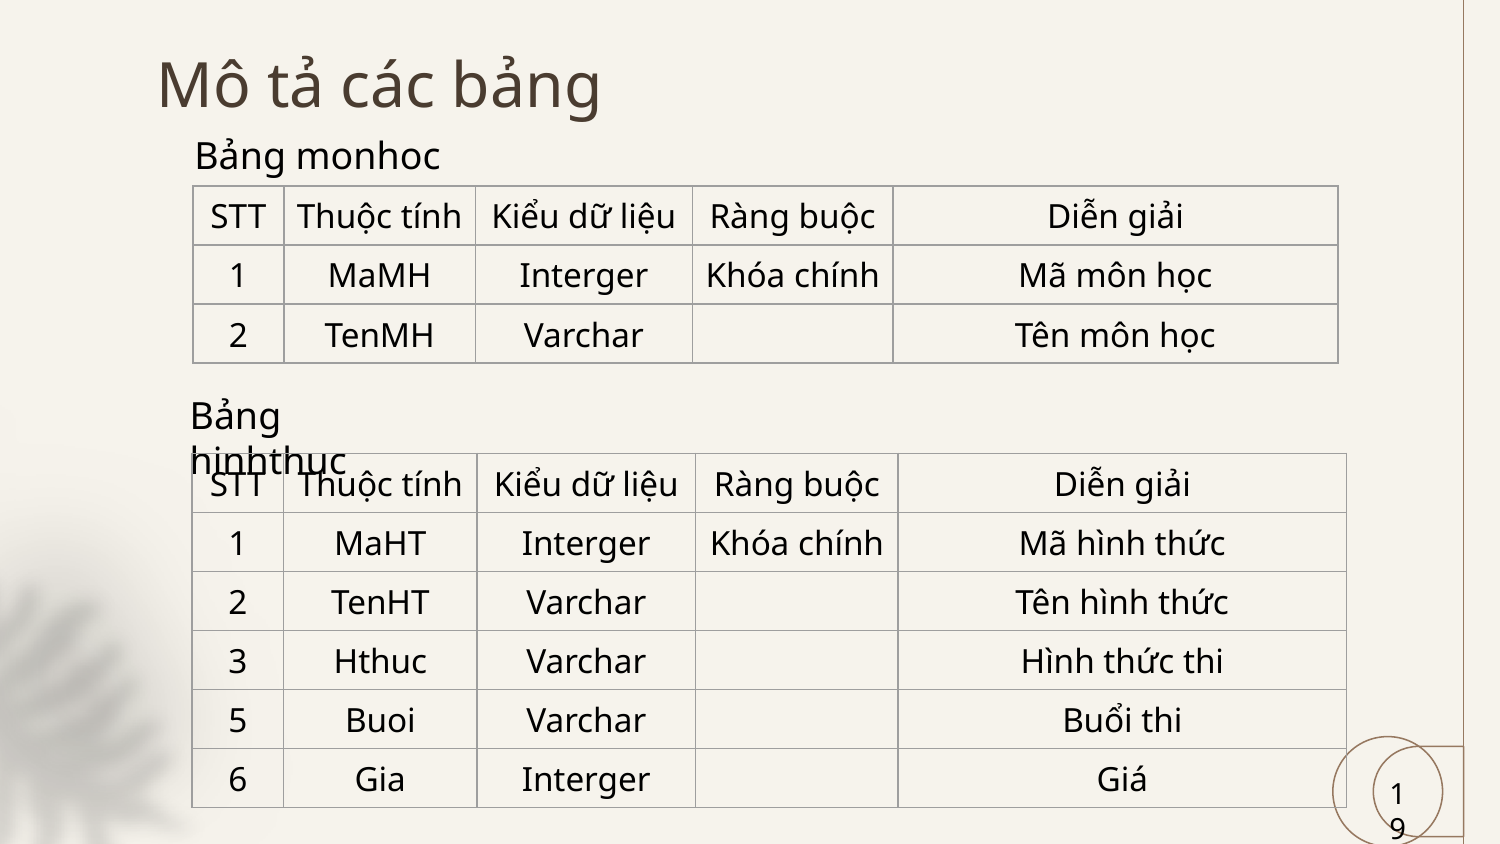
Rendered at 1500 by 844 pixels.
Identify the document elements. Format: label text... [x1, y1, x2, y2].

table_cell [696, 631, 897, 689]
table_cell Mã môn học [894, 246, 1337, 303]
text_box Bảng monhoc [179, 124, 457, 185]
table_cell [696, 572, 897, 630]
table_cell Varchar [478, 690, 695, 748]
table_cell 5 [193, 690, 283, 748]
title Mô tả các bảng [141, 30, 1406, 125]
table_cell TenMH [285, 305, 475, 362]
table_cell 2 [193, 572, 283, 630]
table_cell MaHT [284, 513, 476, 571]
table_header Kiểu dữ liệu [476, 187, 692, 244]
table_cell Interger [478, 749, 695, 807]
table_header Diễn giải [894, 187, 1337, 244]
table_cell MaMH [285, 246, 475, 303]
table_cell 3 [193, 631, 283, 689]
table_cell Varchar [478, 631, 695, 689]
table_cell Giá [899, 749, 1346, 807]
table_cell Varchar [476, 305, 692, 362]
table_header Kiểu dữ liệu [478, 454, 695, 512]
table_cell Tên hình thức [899, 572, 1346, 630]
table_cell [693, 305, 892, 362]
table_header Ràng buộc [693, 187, 892, 244]
table_cell Varchar [478, 572, 695, 630]
table_cell Interger [478, 513, 695, 571]
table_header STT [194, 187, 283, 244]
text_box 19 [1374, 768, 1436, 844]
table_cell Khóa chính [696, 513, 897, 571]
table_cell 1 [194, 246, 283, 303]
table_cell Buoi [284, 690, 476, 748]
table_cell TenHT [284, 572, 476, 630]
table_header Thuộc tính [285, 187, 475, 244]
text_box Bảng hinhthuc [174, 385, 462, 490]
table_cell Buổi thi [899, 690, 1346, 748]
table_cell [696, 749, 897, 807]
table_header Thuộc tính [284, 454, 476, 512]
table_header Diễn giải [899, 454, 1346, 512]
table_cell Tên môn học [894, 305, 1337, 362]
table_cell Gia [284, 749, 476, 807]
table_cell Hình thức thi [899, 631, 1346, 689]
table_header STT [193, 454, 283, 512]
table_cell Khóa chính [693, 246, 892, 303]
table_cell Interger [476, 246, 692, 303]
table_cell 6 [193, 749, 283, 807]
table_header Ràng buộc [696, 454, 897, 512]
table_cell 2 [194, 305, 283, 362]
table_cell Mã hình thức [899, 513, 1346, 571]
table_cell [696, 690, 897, 748]
table_cell 1 [193, 513, 283, 571]
table_cell Hthuc [284, 631, 476, 689]
